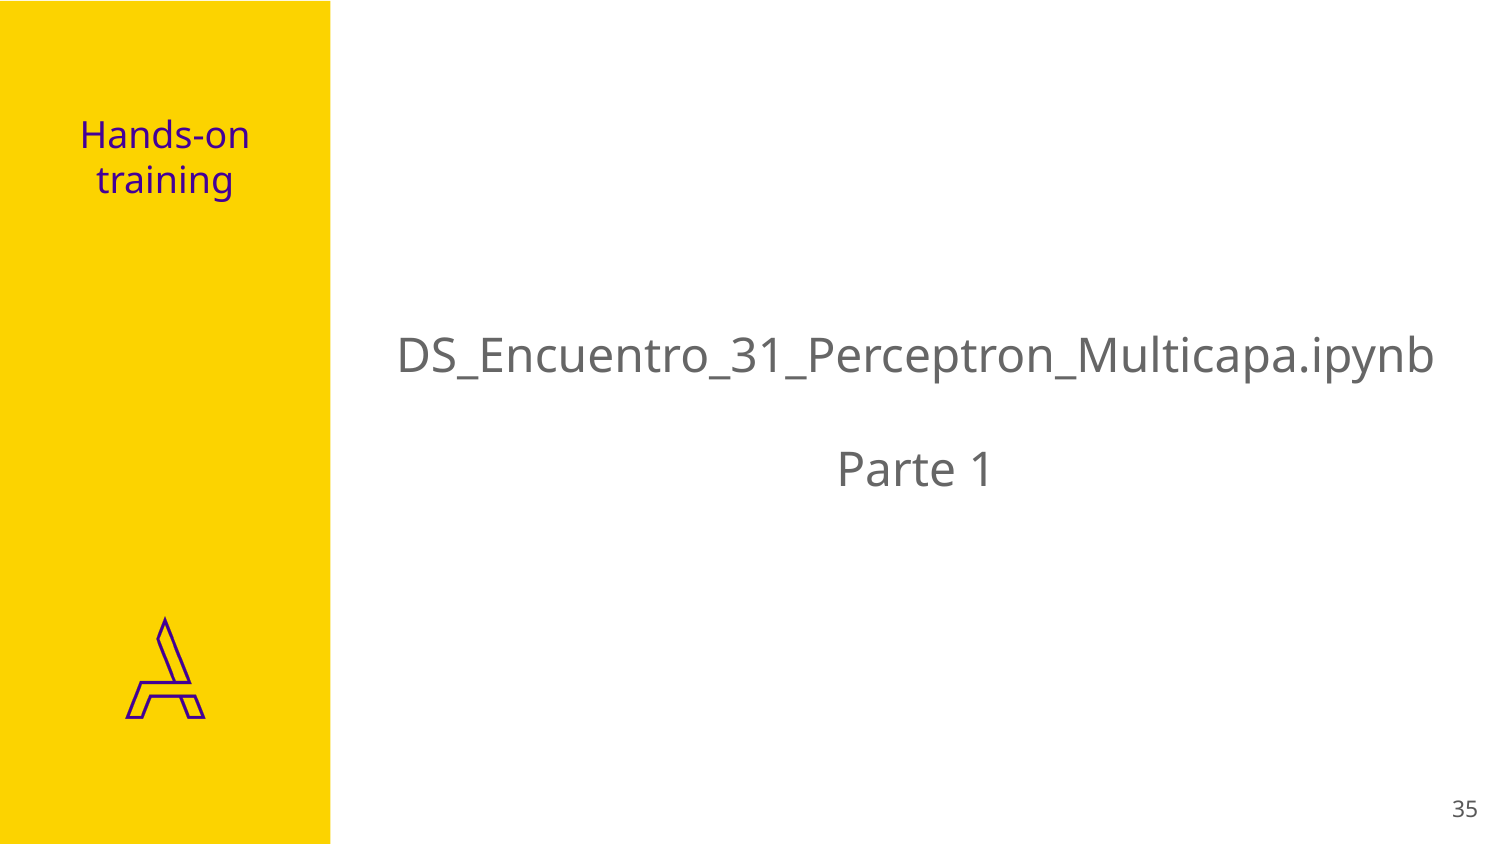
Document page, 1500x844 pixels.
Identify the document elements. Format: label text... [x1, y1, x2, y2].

title Hands-on training [47, 96, 283, 346]
slide_number ‹#› [1403, 779, 1494, 844]
text_box DS_Encuentro_31_Perceptron_Multicapa.ipynb Parte 1 [337, 251, 1496, 544]
picture [125, 616, 206, 719]
